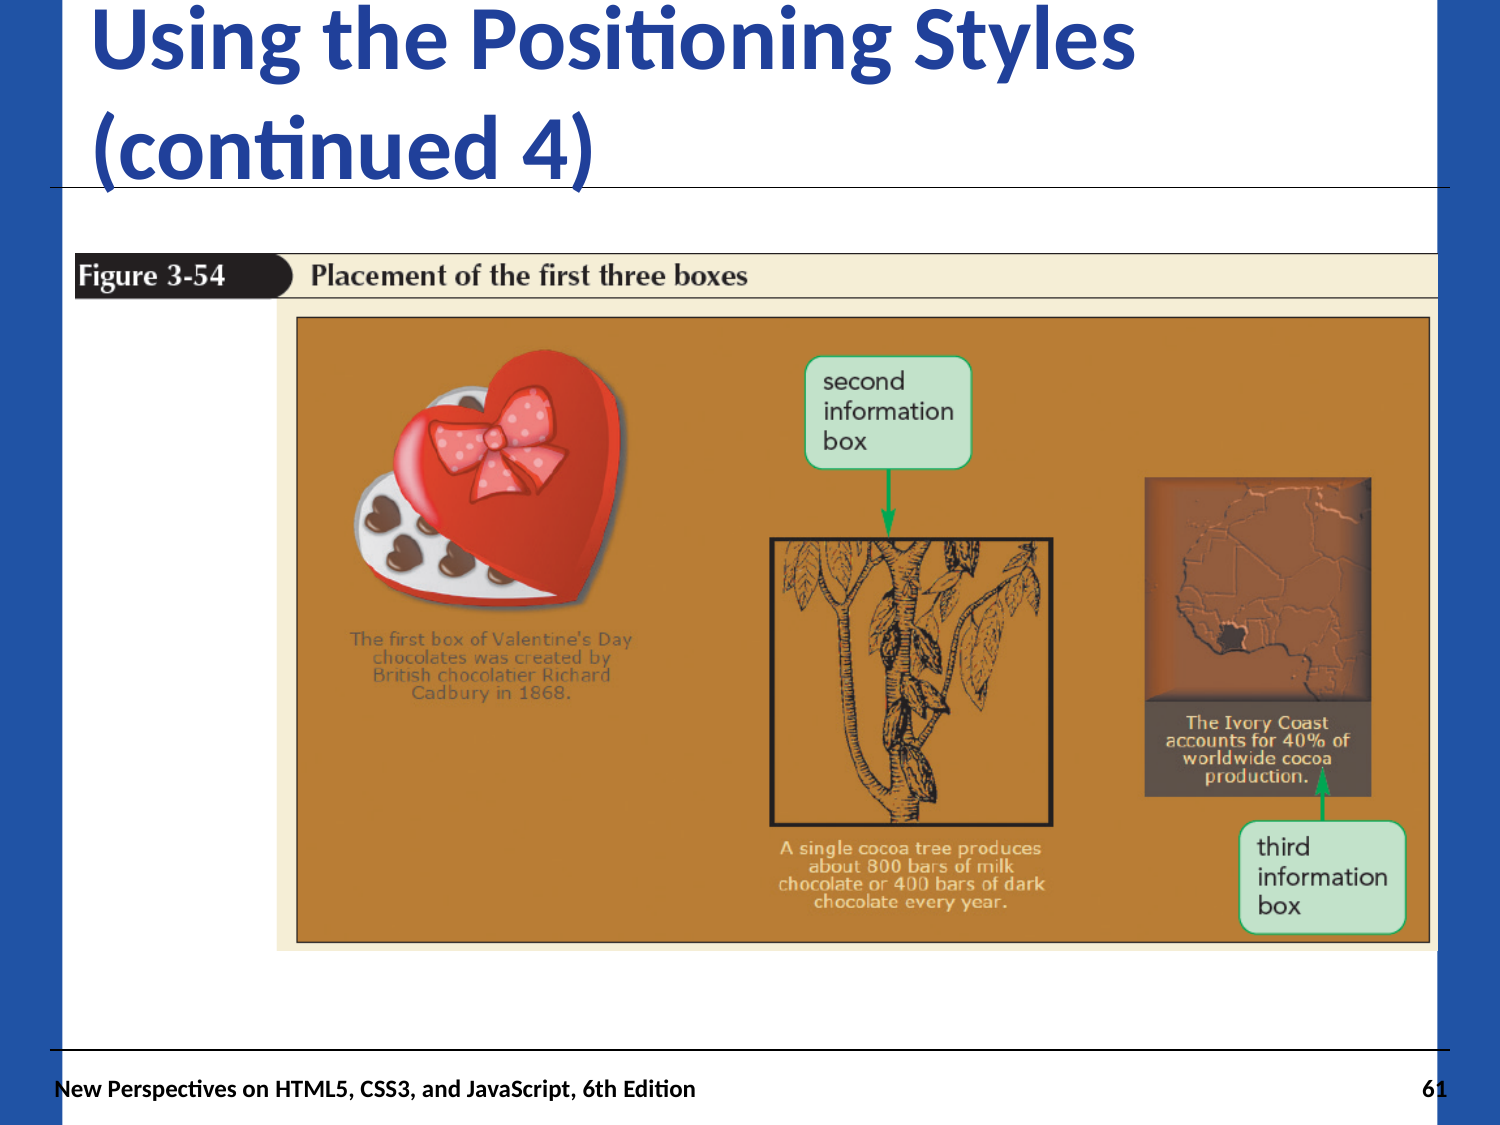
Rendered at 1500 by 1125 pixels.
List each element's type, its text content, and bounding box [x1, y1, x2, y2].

title Using the Positioning Styles (continued 4) [74, 24, 1376, 151]
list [74, 253, 1438, 952]
slide_number 61 [1390, 1050, 1463, 1125]
footer New Perspectives on HTML5, CSS3, and JavaScript, 6th Edition [39, 1050, 1390, 1125]
